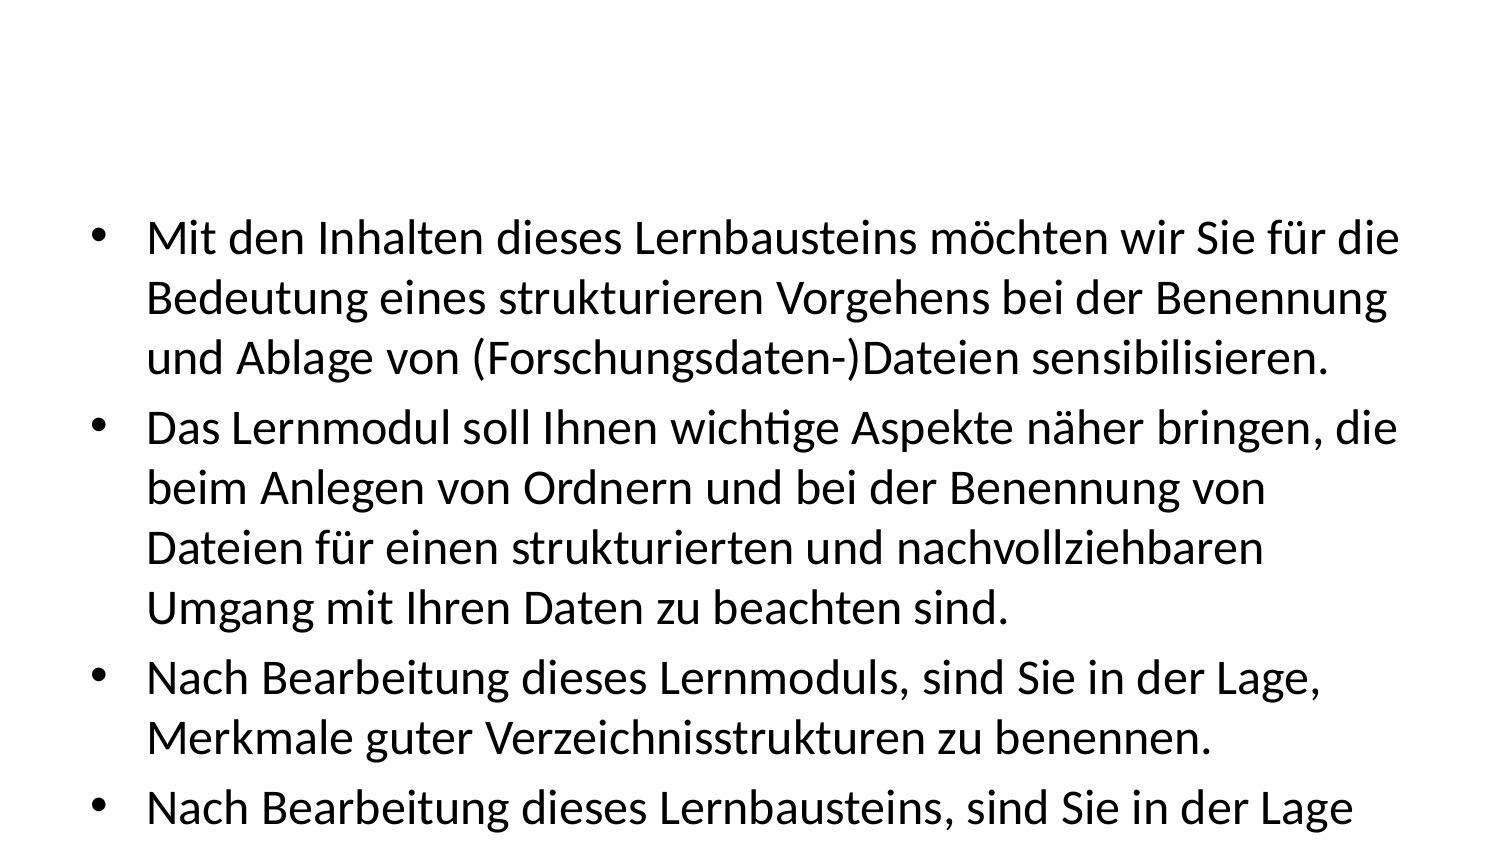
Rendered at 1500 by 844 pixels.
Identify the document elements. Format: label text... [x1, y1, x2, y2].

list Mit den Inhalten dieses Lernbausteins möchten wir Sie für die Bedeutung eines strukturieren Vorgehens bei der Benennung und Ablage von (Forschungsdaten-)Dateien sensibilisieren. Das Lernmodul soll Ihnen wichtige Aspekte näher bringen, die beim Anlegen von Ordnern und bei der Benennung von Dateien für einen strukturierten und nachvollziehbaren Umgang mit Ihren Daten zu beachten sind. Nach Bearbeitung dieses Lernmoduls, sind Sie in der Lage, Merkmale guter Verzeichnisstrukturen zu benennen. Nach Bearbeitung dieses Lernbausteins, sind Sie in der Lage zu beschreiben, was eine Dateibenennungskonvention ist und können Kriterien für gute Dateienbenennungen wiedergeben. Nach Bearbeitung dieses Lernbausteins sind Sie in der Lage Benennungskonventionen zu entwickeln und auf eigene sowie kollaborativ genutzte (Forschungsdaten-)Dateien anzuwenden. [75, 196, 1425, 754]
